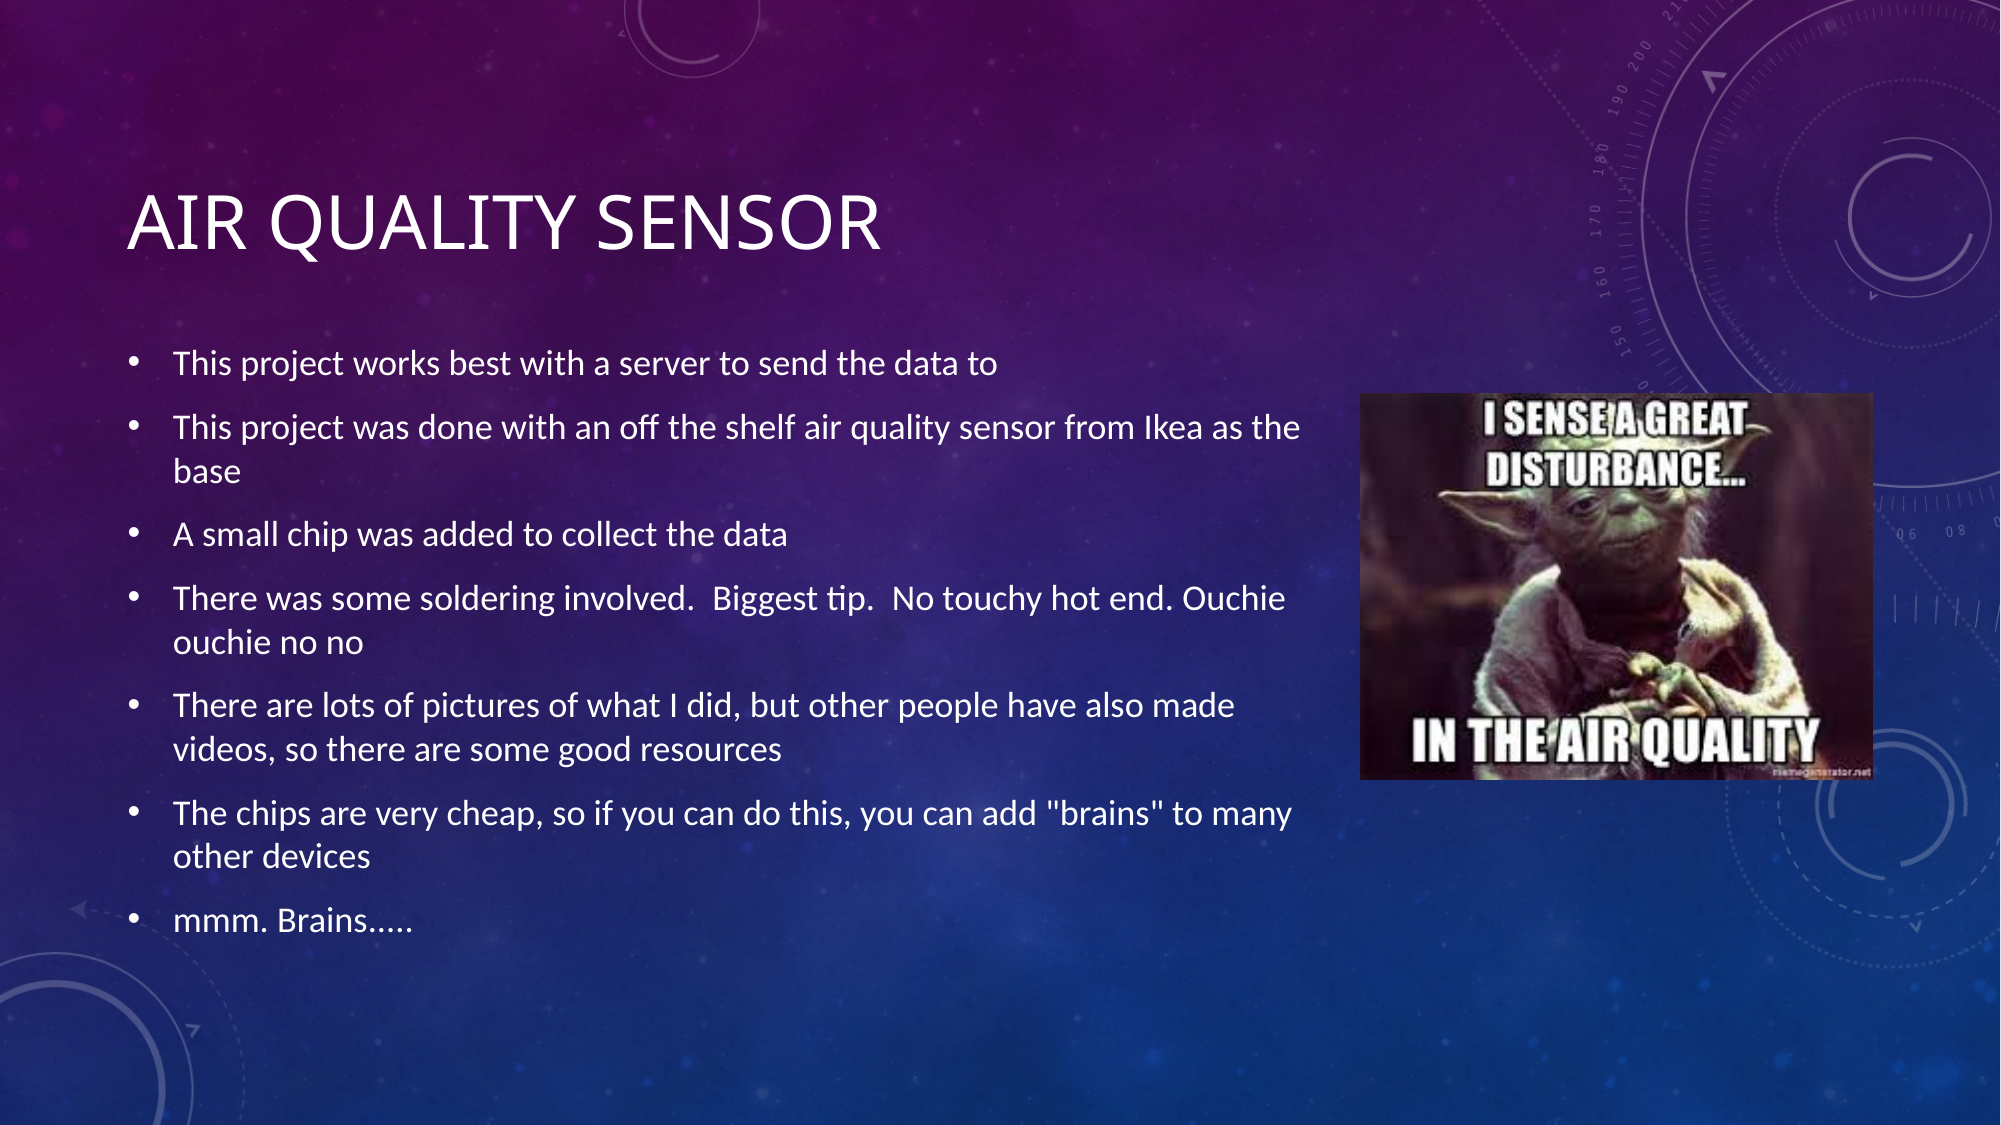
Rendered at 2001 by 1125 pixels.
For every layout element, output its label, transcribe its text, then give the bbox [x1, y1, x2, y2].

list This project works best with a server to send the data to This project was done with an off the shelf air quality sensor from Ikea as the base A small chip was added to collect the data There was some soldering involved. Biggest tip. No touchy hot end. Ouchie ouchie no no There are lots of pictures of what I did, but other people have also made videos, so there are some good resources The chips are very cheap, so if you can do this, you can add "brains" to many other devices mmm. Brains..... [112, 329, 1360, 950]
picture [0, 0, 2001, 1125]
title Air quality sensor [112, 99, 1775, 339]
